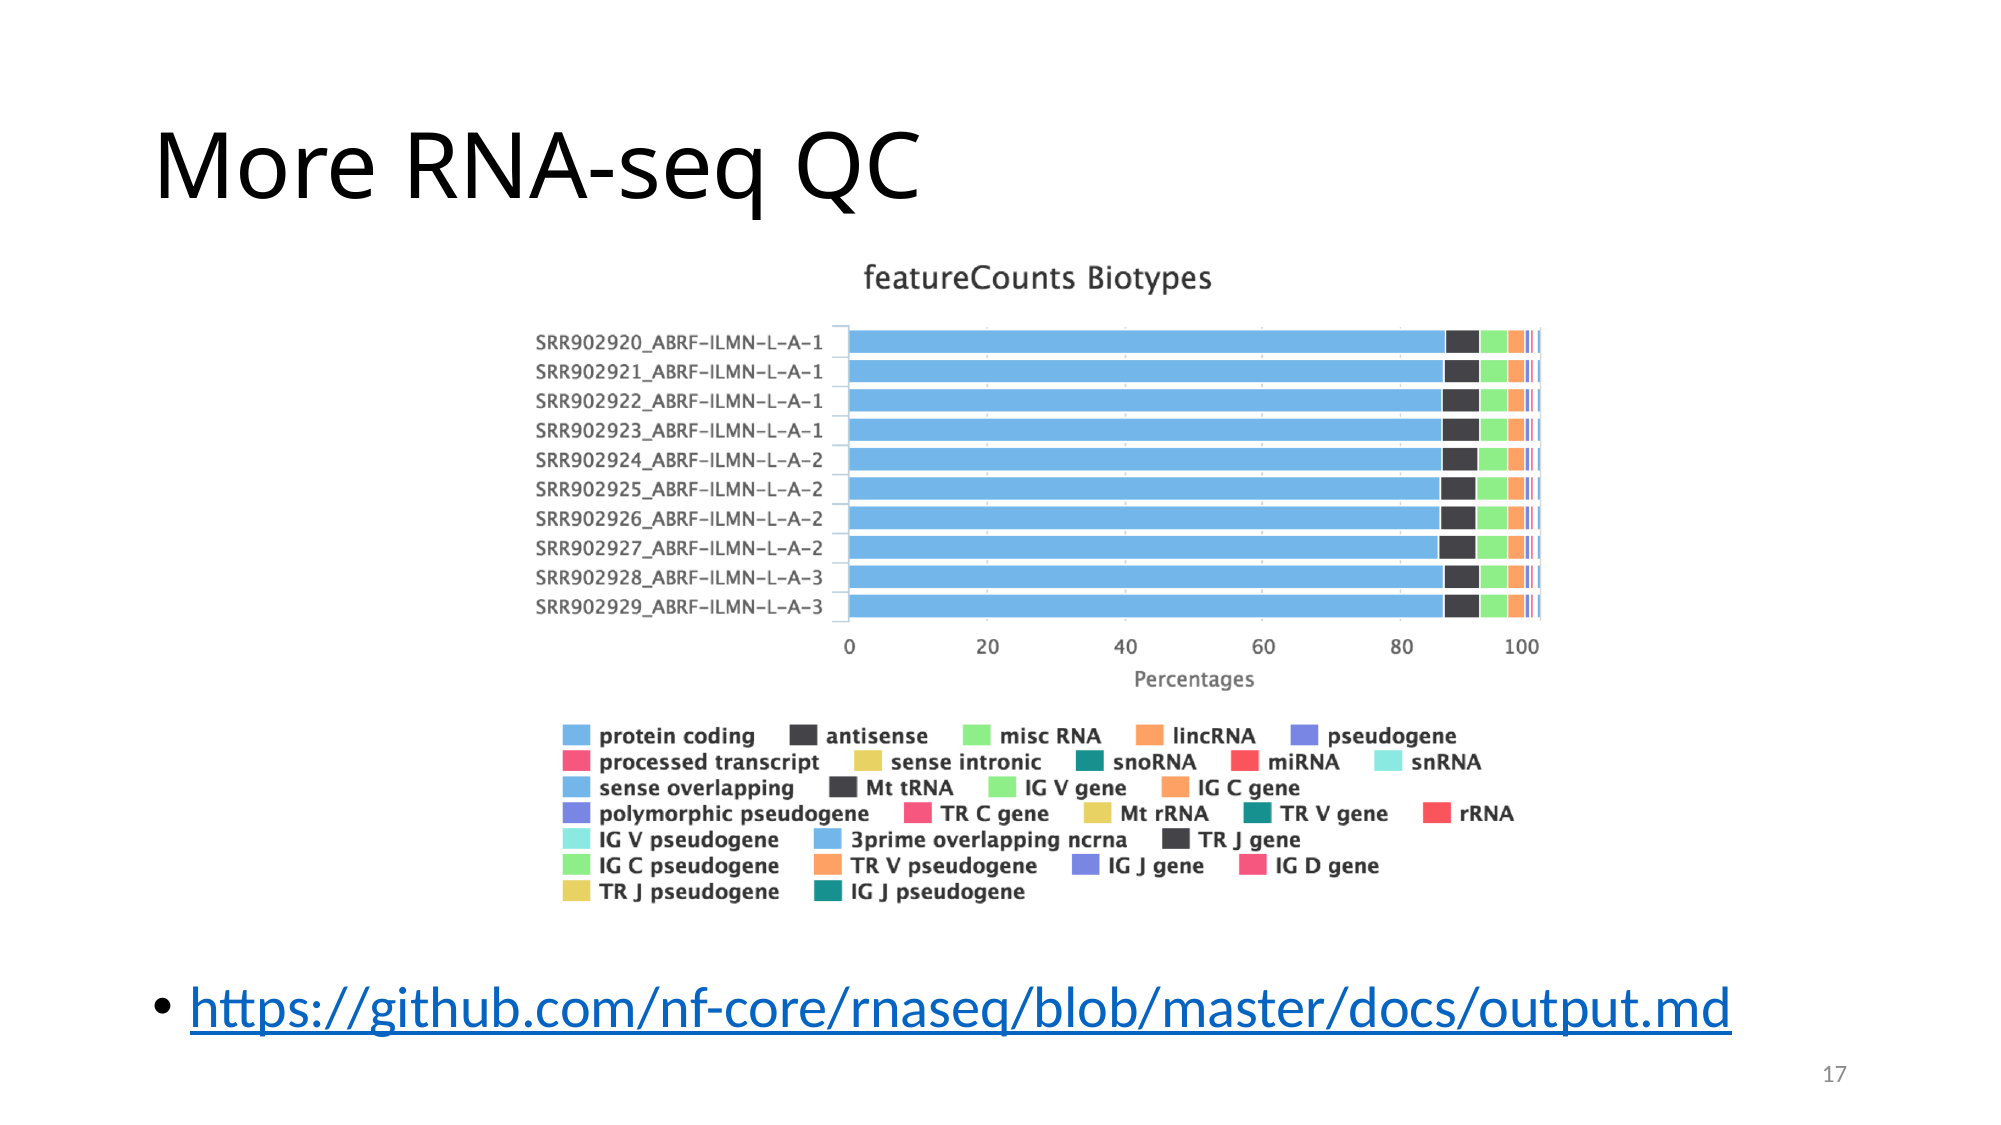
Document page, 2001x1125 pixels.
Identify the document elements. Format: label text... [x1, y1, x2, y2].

picture [492, 259, 1612, 911]
slide_number 17 [1412, 1042, 1863, 1103]
list https://github.com/nf-core/rnaseq/blob/master/docs/output.md [137, 969, 1863, 1066]
title More RNA-seq QC [137, 59, 1863, 278]
